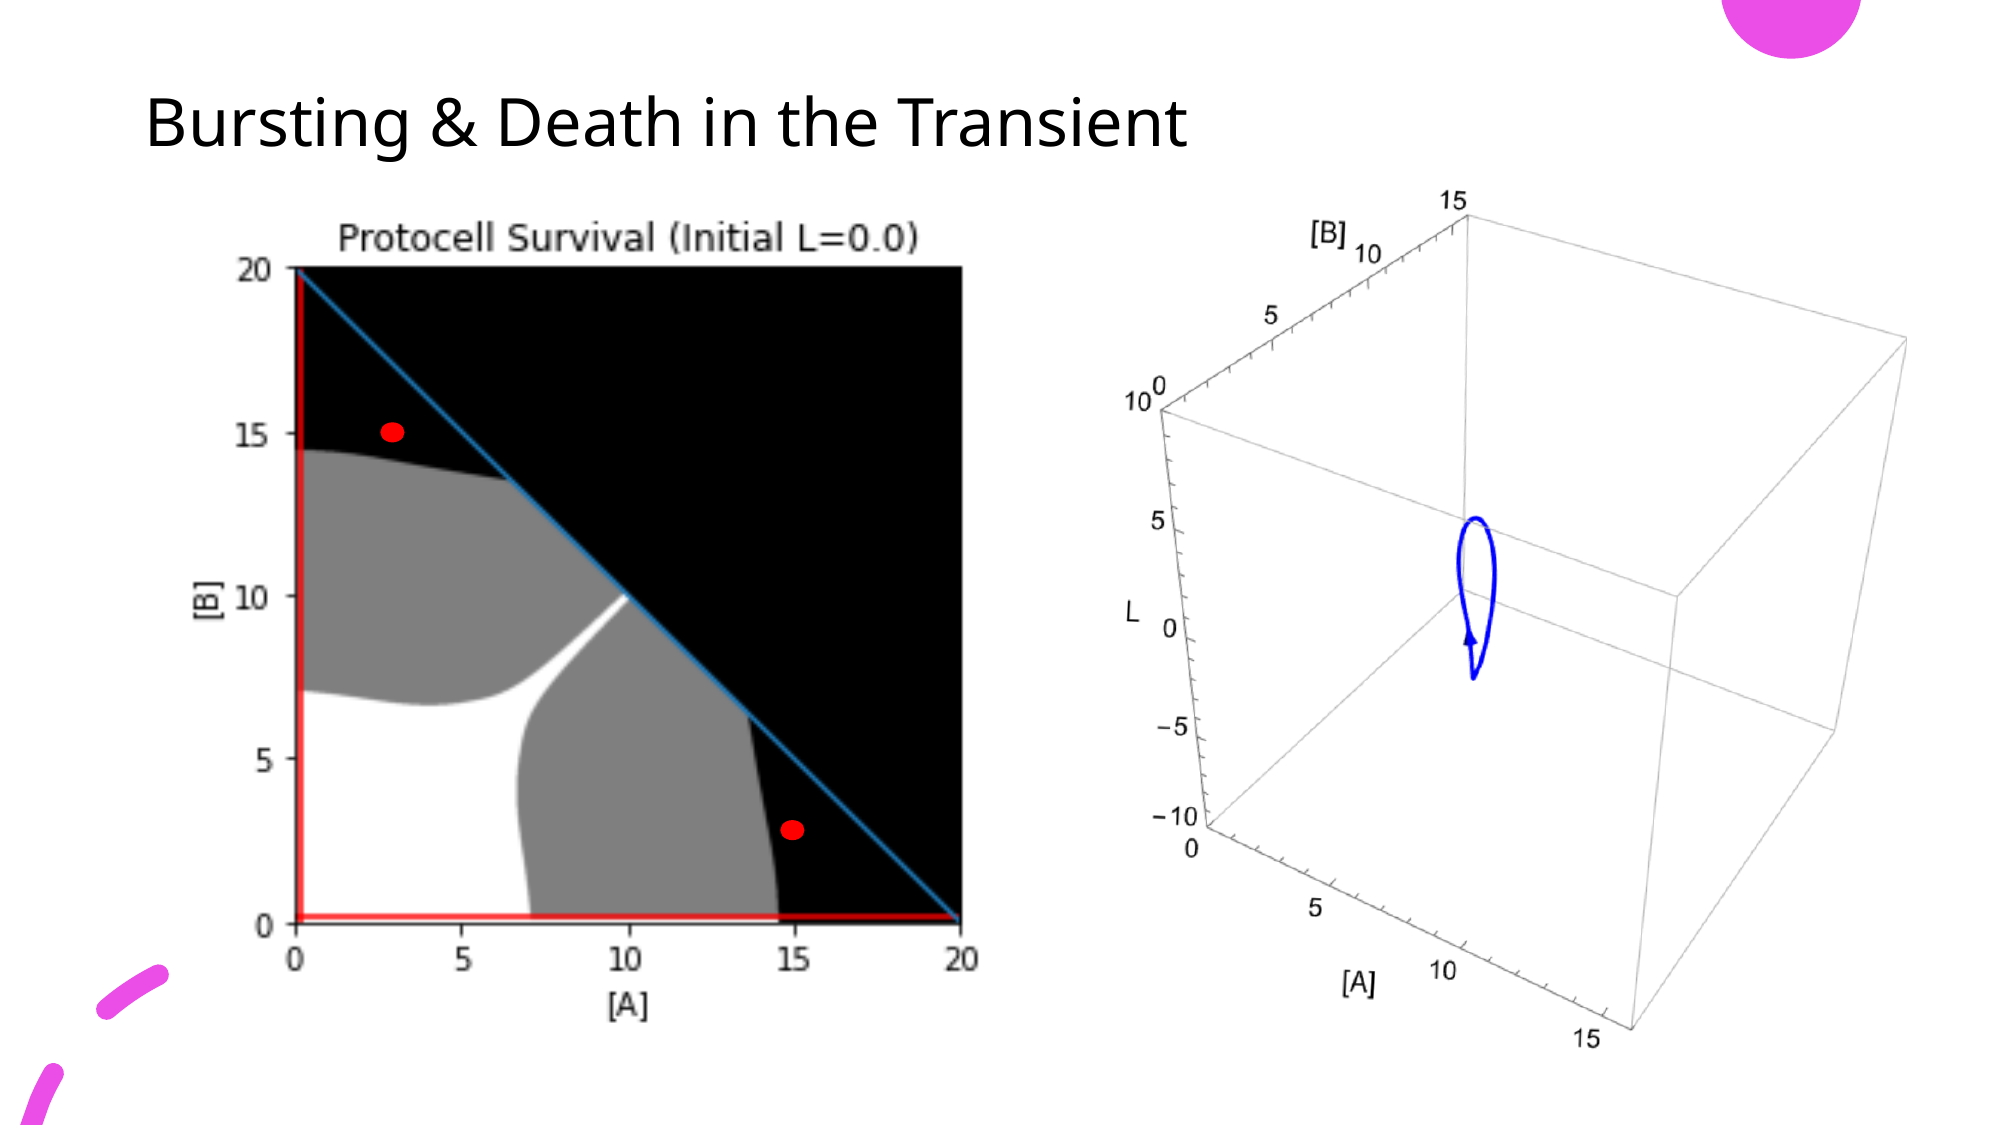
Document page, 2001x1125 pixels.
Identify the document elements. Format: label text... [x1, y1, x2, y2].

title Bursting & Death in the Transient [130, 16, 1856, 234]
picture [170, 201, 1000, 1038]
picture [1093, 173, 1913, 1068]
